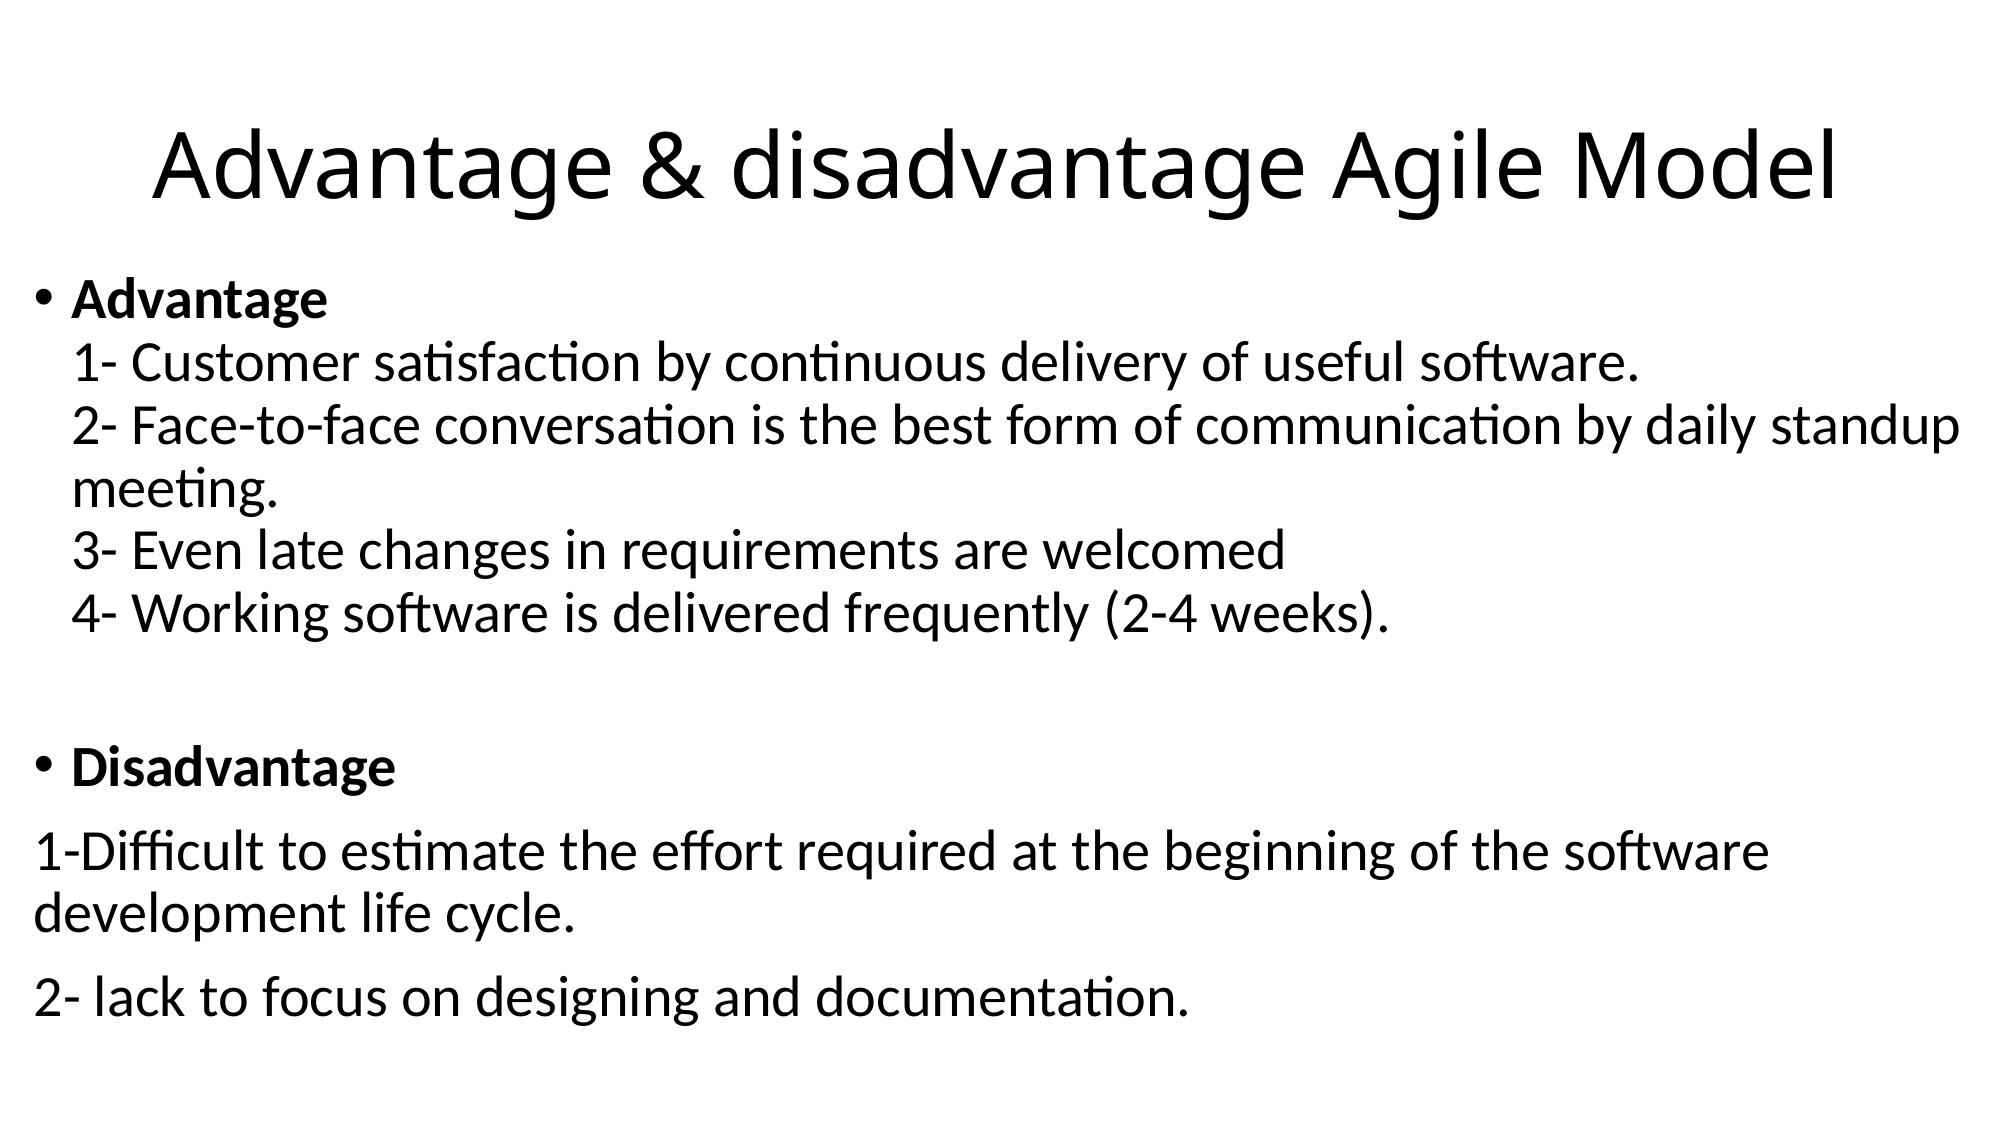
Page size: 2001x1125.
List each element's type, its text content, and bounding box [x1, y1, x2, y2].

title Advantage & disadvantage Agile Model [137, 59, 1863, 260]
list Advantage 1- Customer satisfaction by continuous delivery of useful software. 2- Face-to-face conversation is the best form of communication by daily standup meeting. 3- Even late changes in requirements are welcomed 4- Working software is delivered frequently (2-4 weeks). Disadvantage 1-Difficult to estimate the effort required at the beginning of the software development life cycle. 2- lack to focus on designing and documentation. [18, 260, 2000, 1103]
